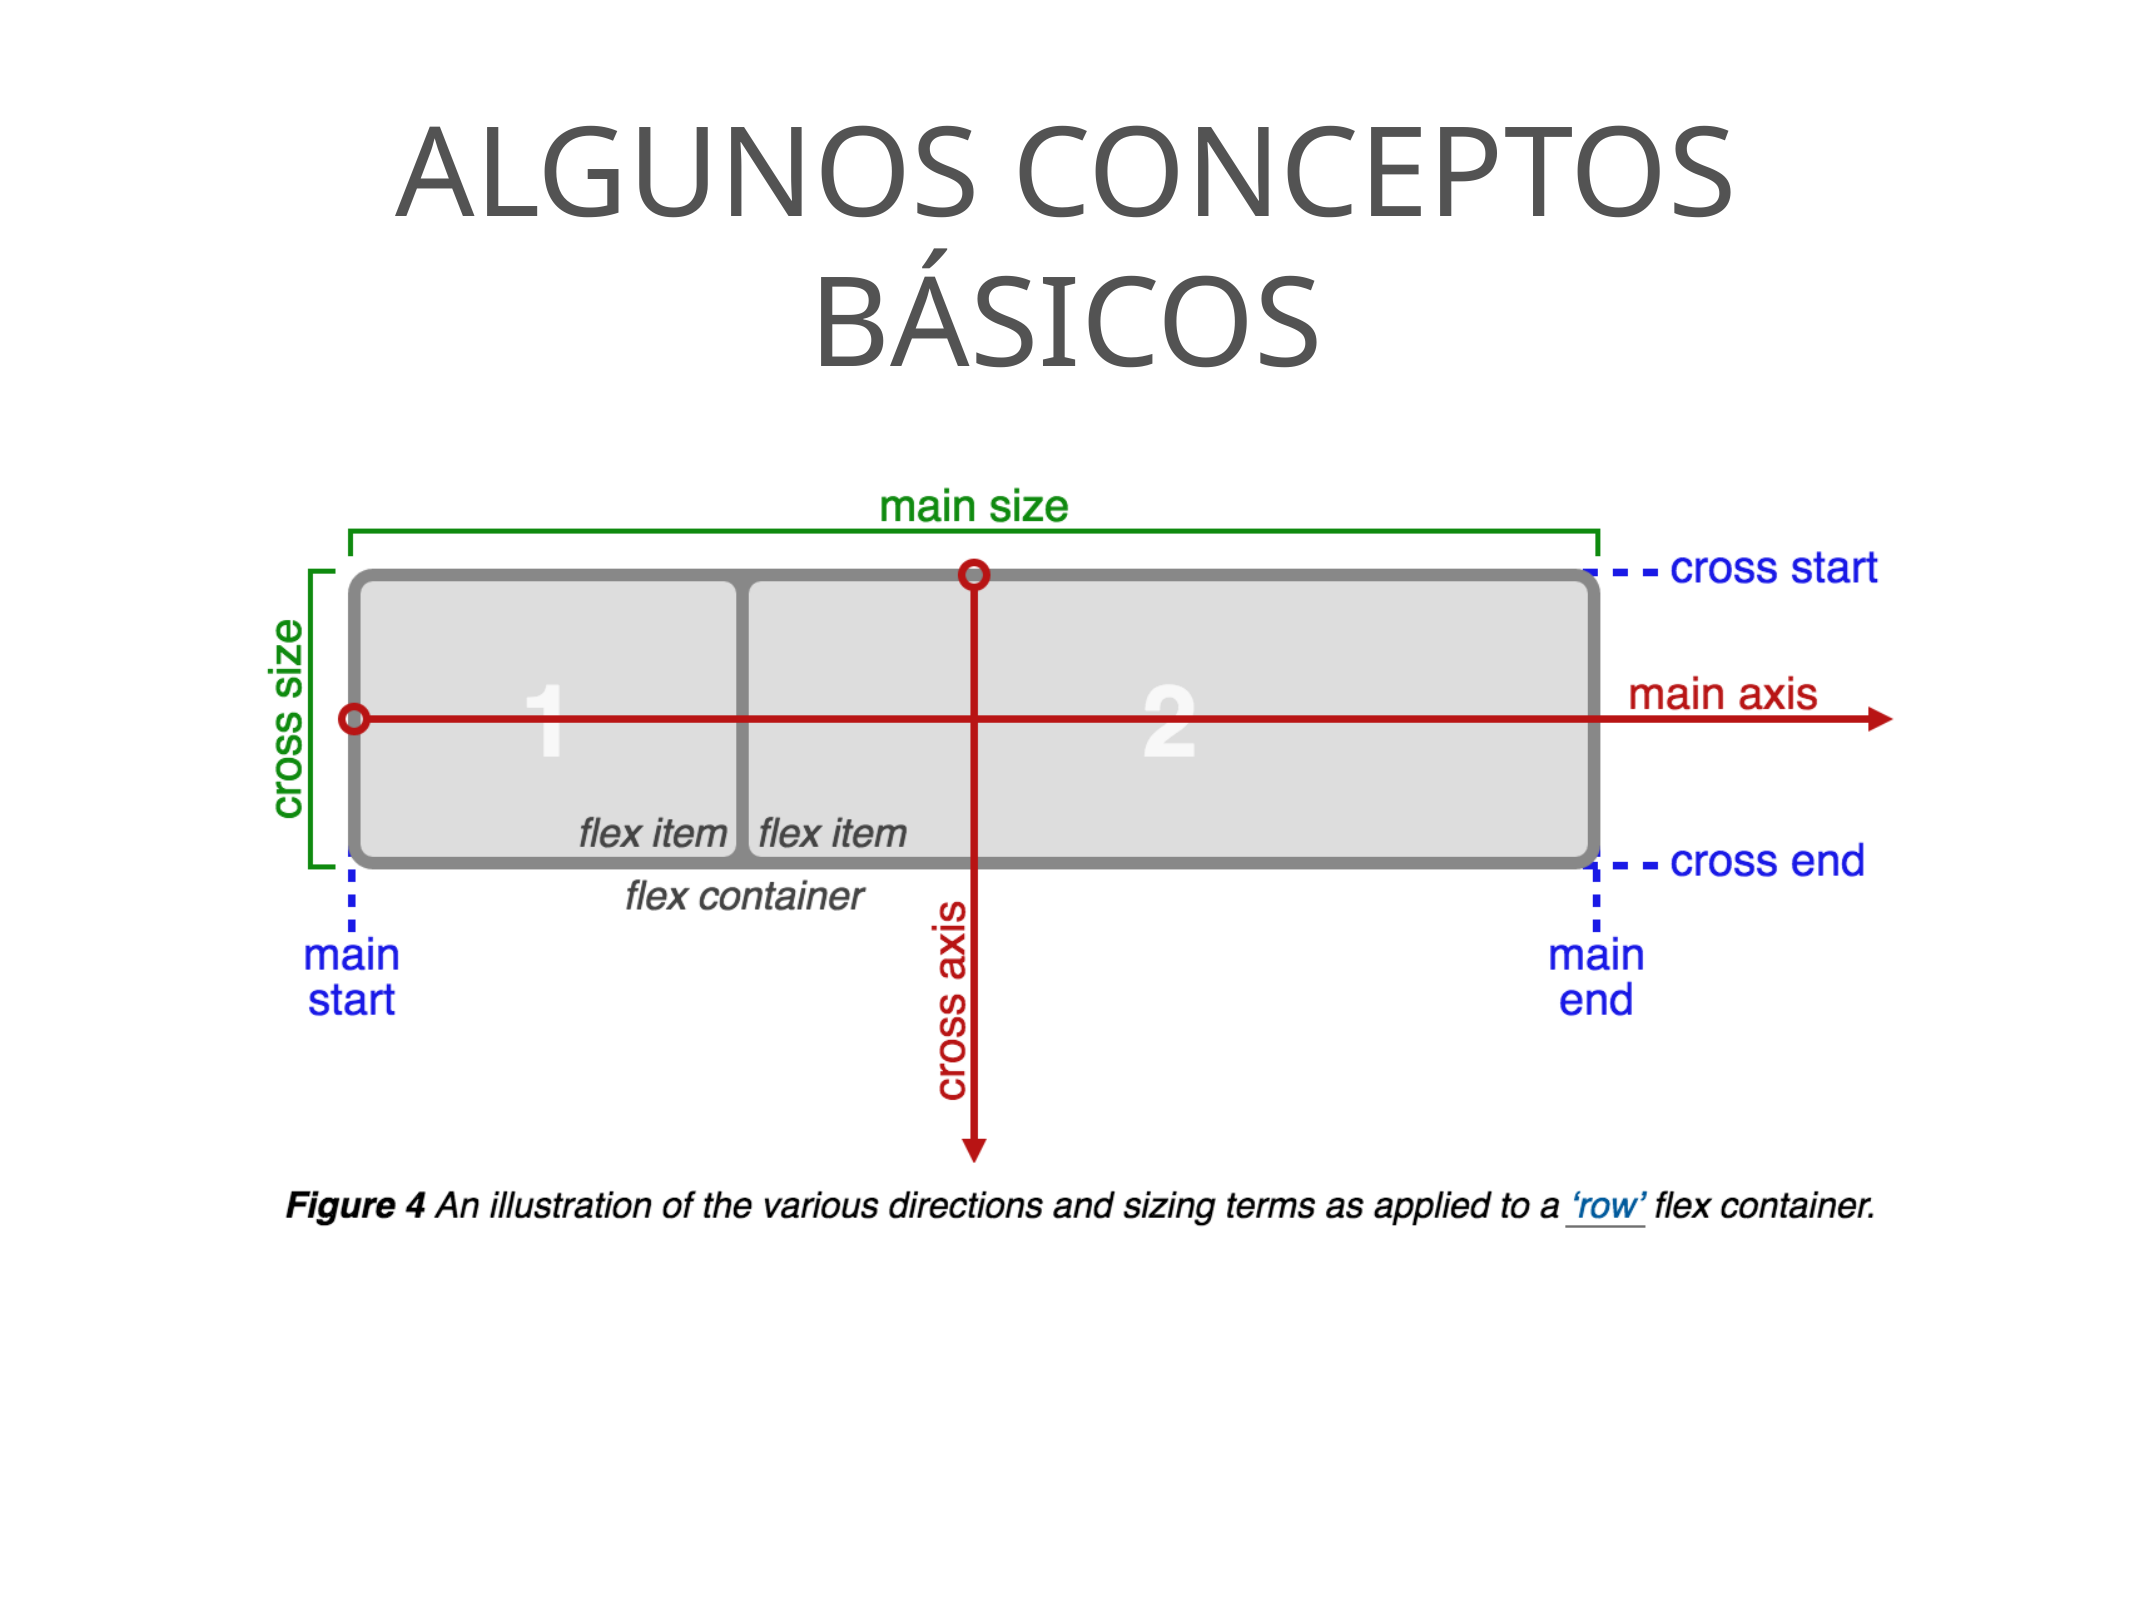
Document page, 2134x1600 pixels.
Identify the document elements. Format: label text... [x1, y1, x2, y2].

title Algunos conceptos básicos [132, 129, 2001, 355]
picture [0, 431, 2134, 1273]
